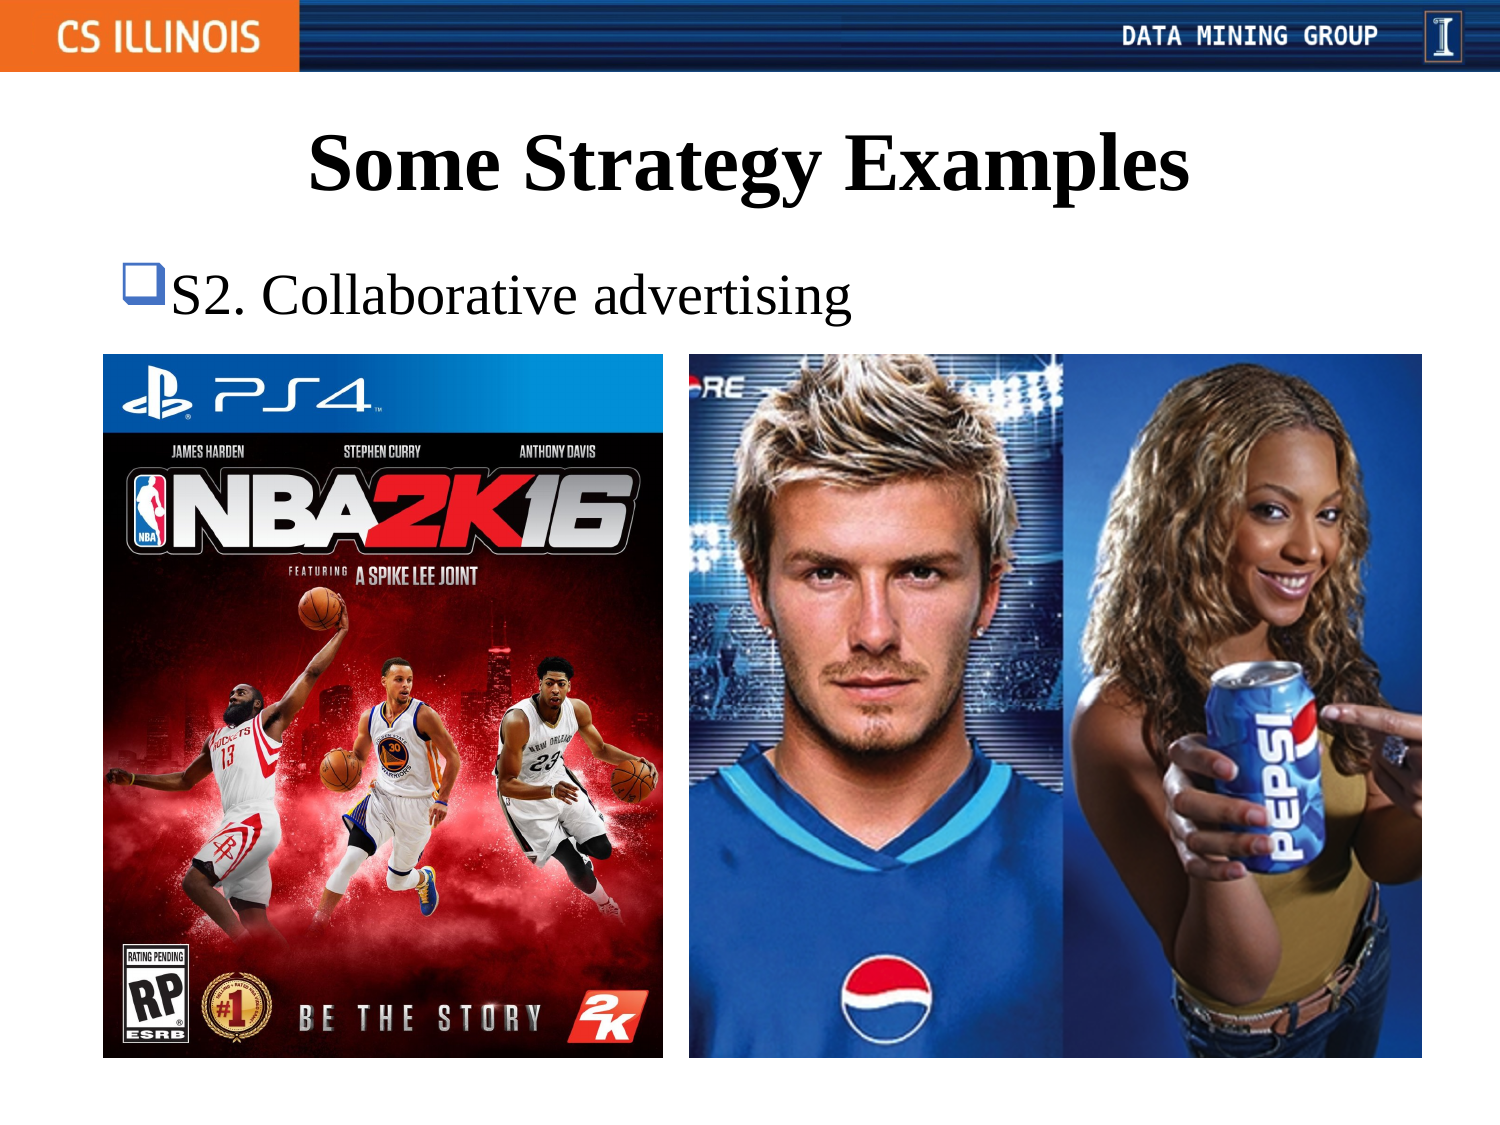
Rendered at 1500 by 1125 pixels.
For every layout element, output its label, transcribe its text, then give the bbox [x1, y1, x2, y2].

picture [689, 354, 1422, 1058]
list S2. Collaborative advertising [103, 256, 1397, 1058]
picture [103, 354, 663, 1058]
picture [0, 0, 1500, 72]
title Some Strategy Examples [103, 100, 1397, 227]
